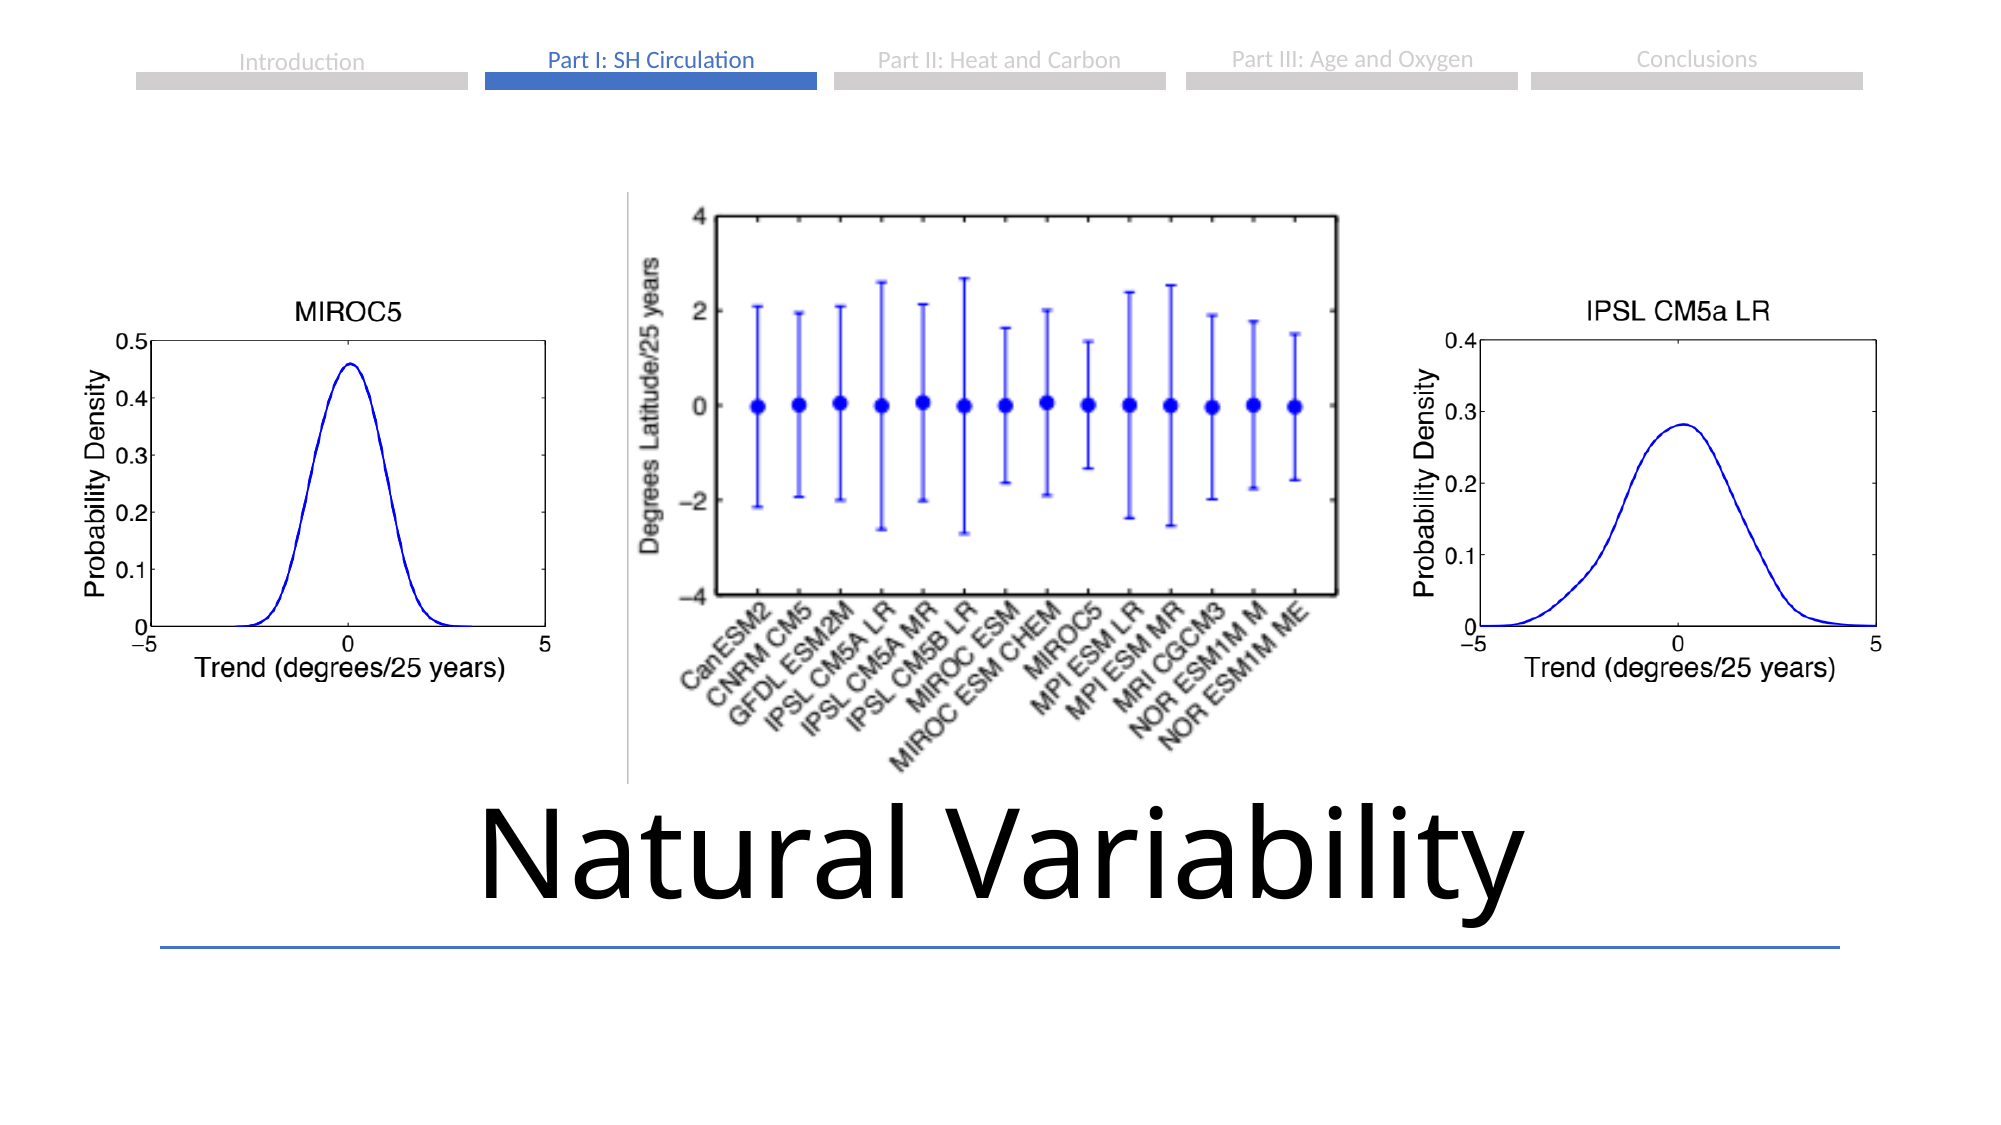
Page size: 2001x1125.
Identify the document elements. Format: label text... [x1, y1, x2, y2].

title Natural Variability [105, 749, 1895, 933]
picture [78, 295, 592, 682]
picture [1407, 294, 1923, 682]
picture [626, 192, 1374, 784]
